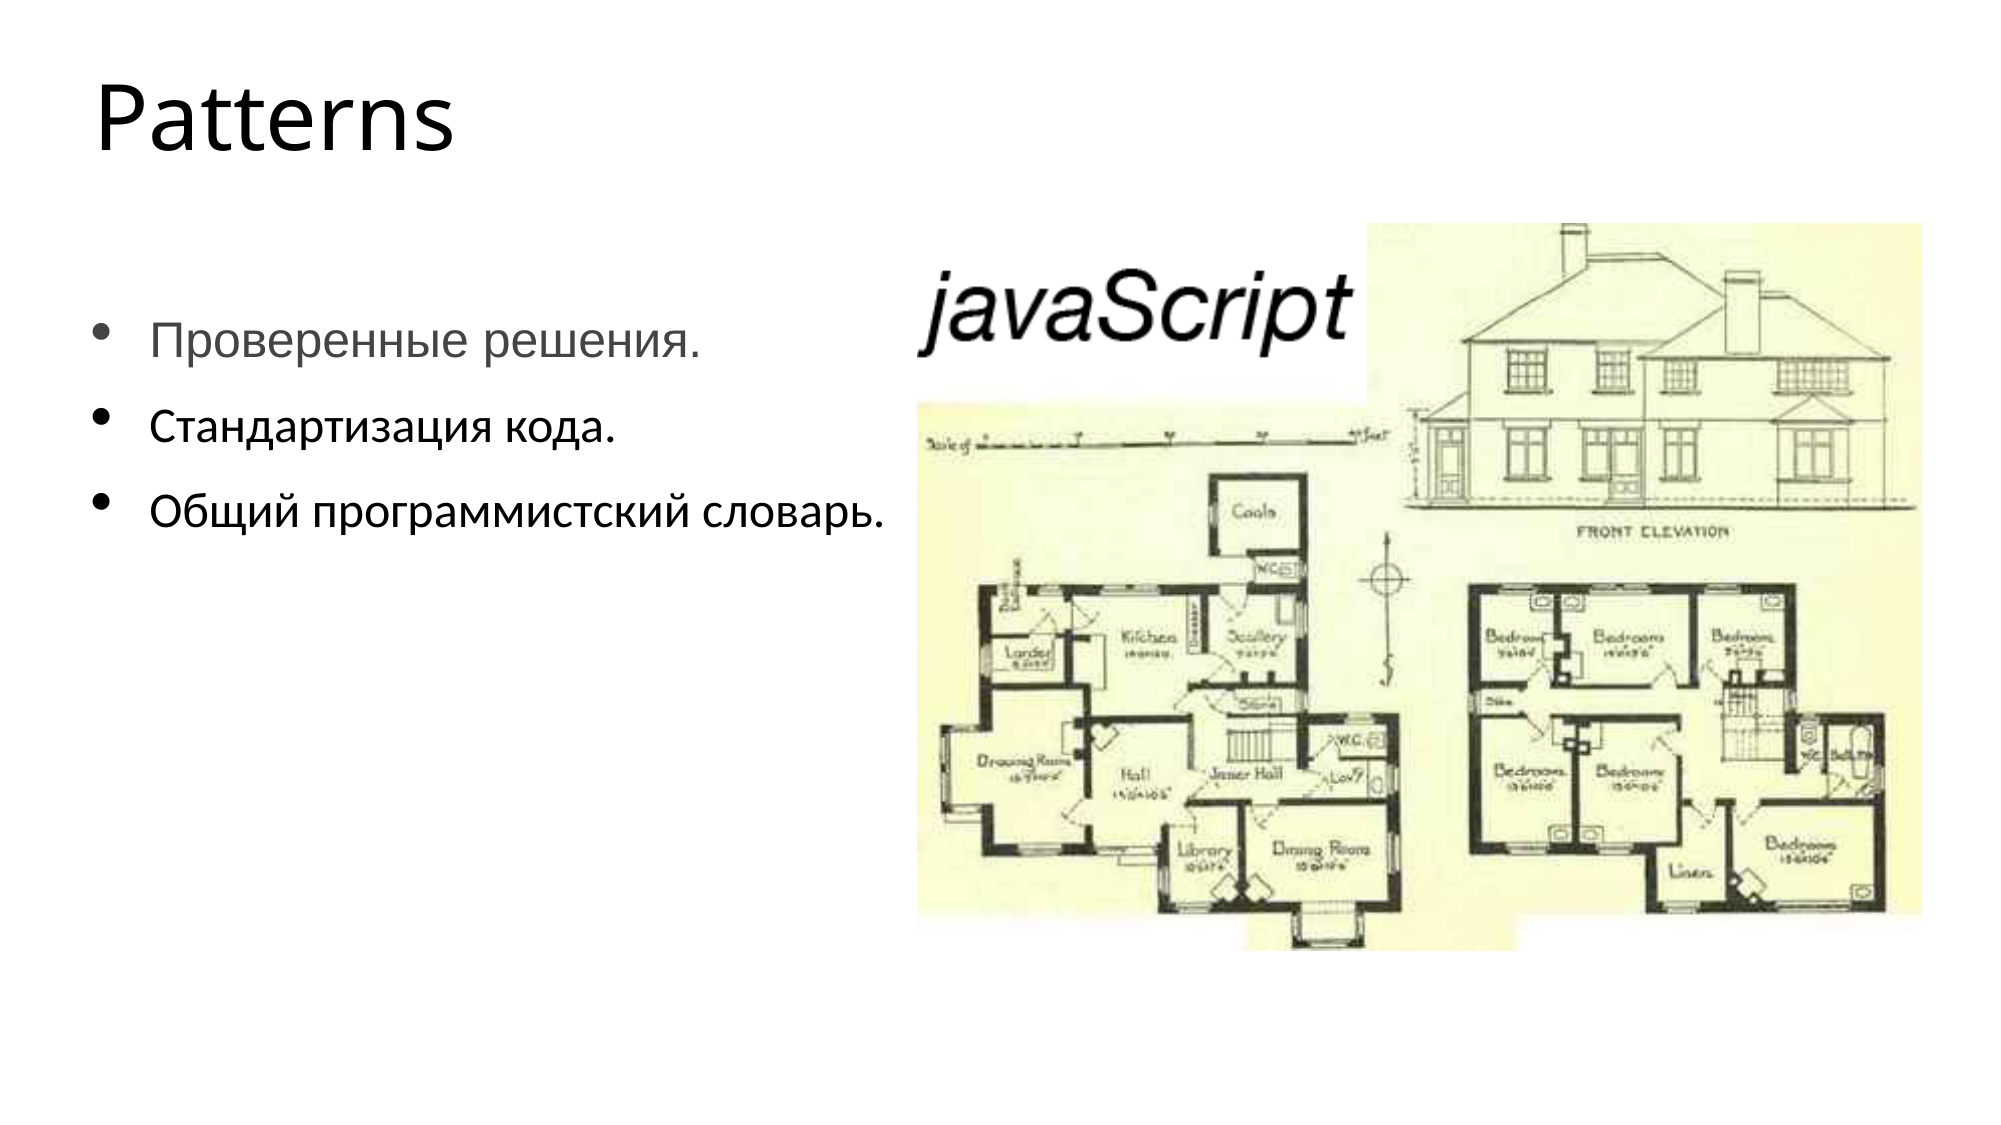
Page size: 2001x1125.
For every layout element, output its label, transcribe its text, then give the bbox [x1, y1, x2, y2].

title Patterns [78, 18, 1804, 224]
text_box Проверенные решения. Стандартизация кода. Общий программистский словарь. [78, 300, 901, 545]
picture [917, 223, 1922, 951]
